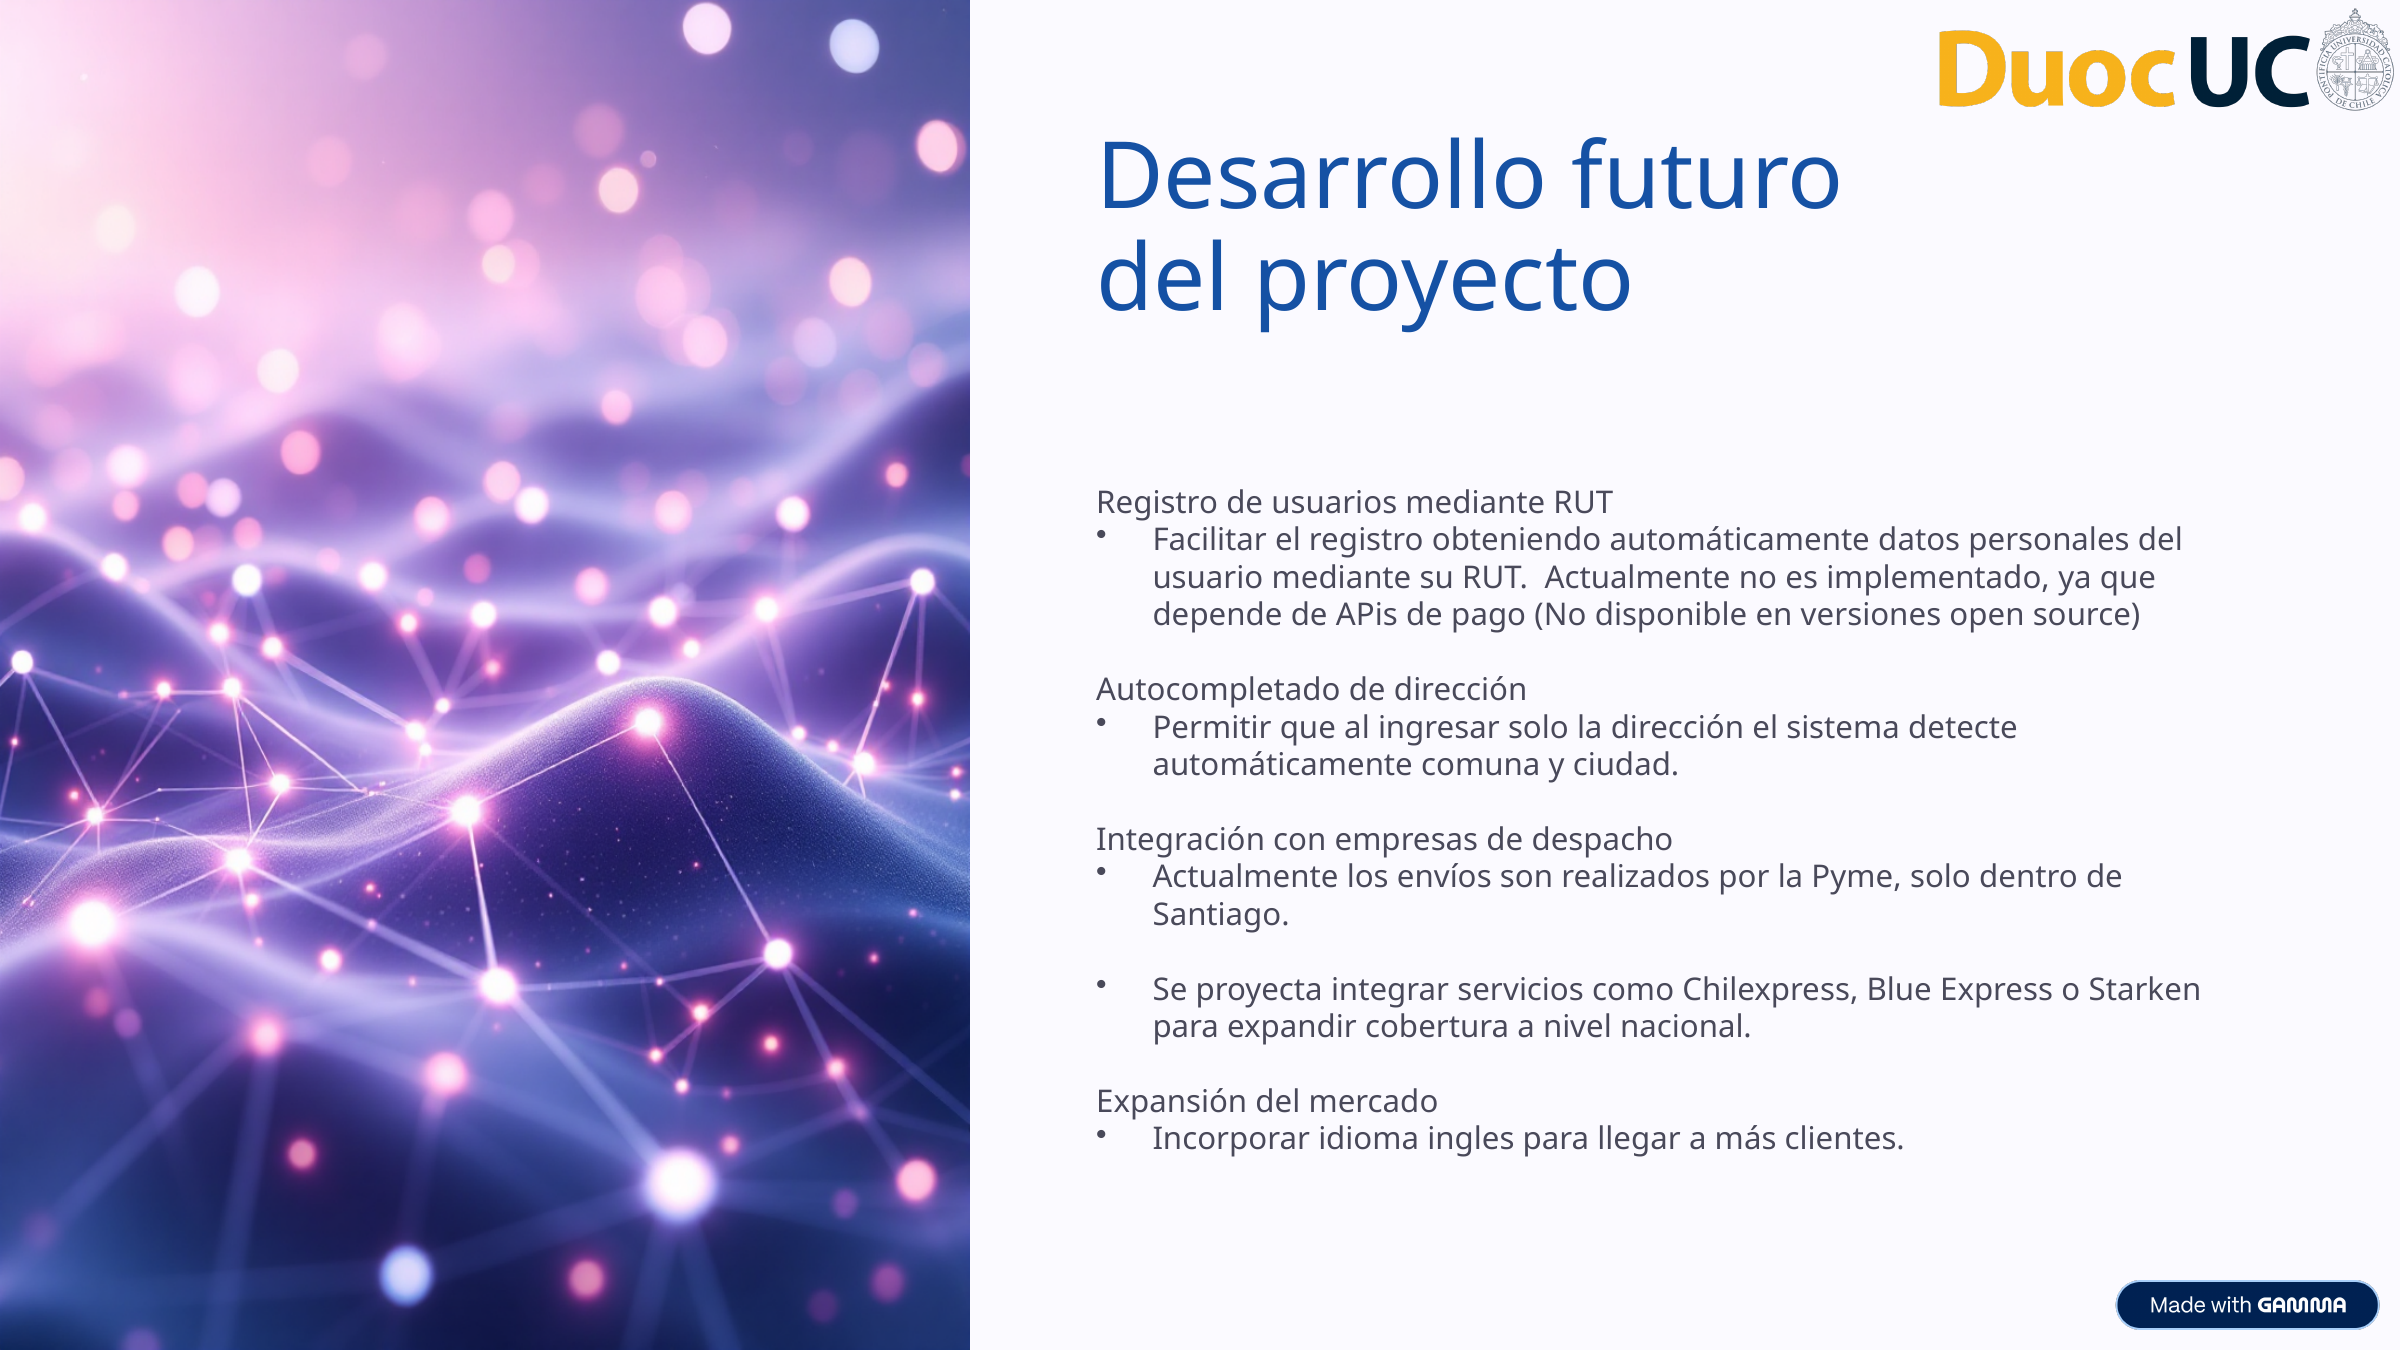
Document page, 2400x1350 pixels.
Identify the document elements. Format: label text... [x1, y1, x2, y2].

text_box Registro de usuarios mediante RUT Facilitar el registro obteniendo automáticamente datos personales del usuario mediante su RUT. Actualmente no es implementado, ya que depende de APis de pago (No disponible en versiones open source) Autocompletado de dirección Permitir que al ingresar solo la dirección el sistema detecte automáticamente comuna y ciudad. Integración con empresas de despacho Actualmente los envíos son realizados por la Pyme, solo dentro de Santiago. Se proyecta integrar servicios como Chilexpress, Blue Express o Starken para expandir cobertura a nivel nacional. Expansión del mercado Incorporar idioma ingles para llegar a más clientes. [1096, 444, 2232, 1186]
picture [0, 0, 970, 1350]
picture [2106, 1271, 2389, 1339]
text_box Desarrollo futuro del proyecto [1096, 124, 1934, 382]
picture [1933, 2, 2400, 117]
